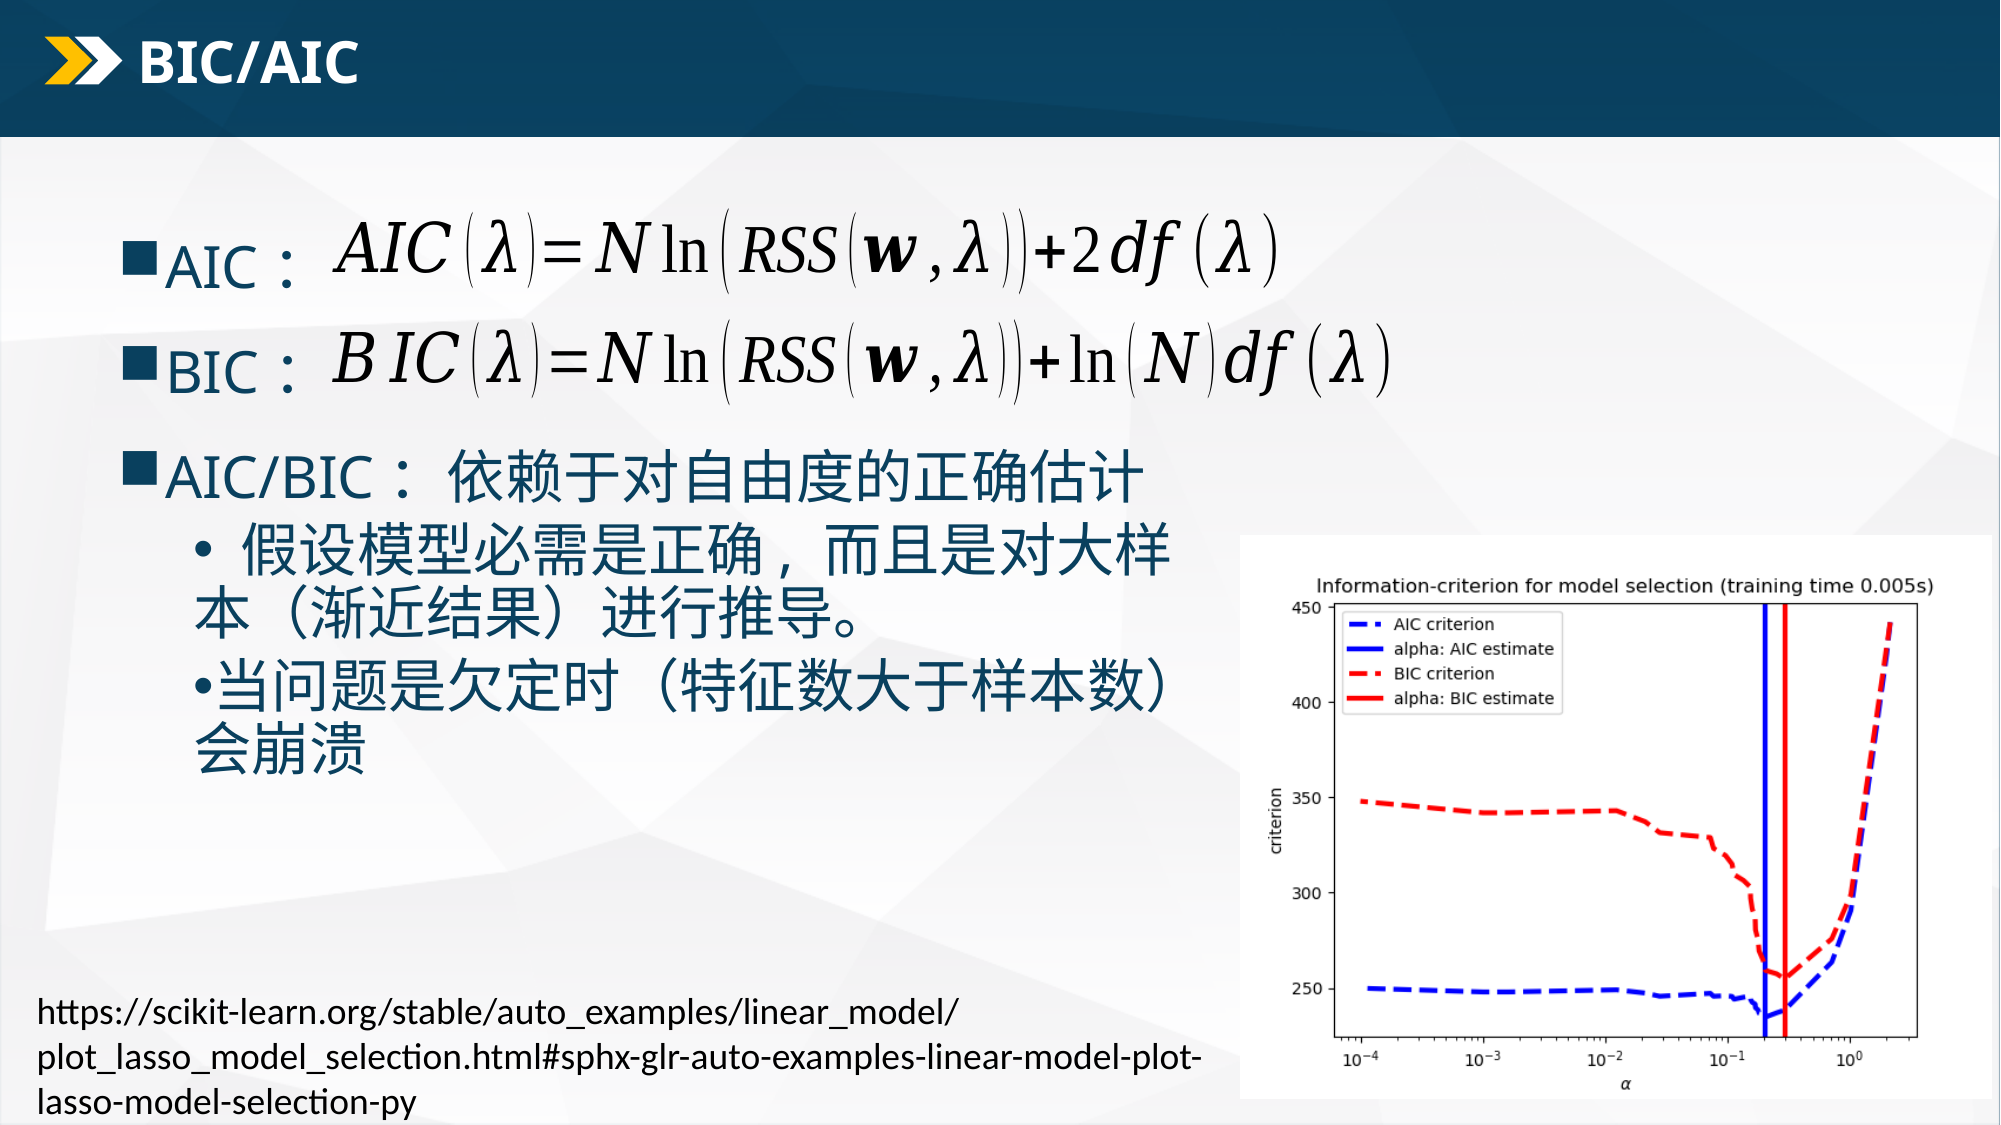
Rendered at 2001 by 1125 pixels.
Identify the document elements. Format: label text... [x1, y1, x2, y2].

picture [0, 0, 2000, 1125]
list AIC： BIC： AIC/BIC：依赖于对自由度的正确估计 假设模型必需是正确, 而且是对大样本（渐近结果）进行推导。 当问题是欠定时（特征数大于样本数）会崩溃 [103, 188, 1241, 979]
title BIC/AIC [122, 25, 1723, 137]
text_box https://scikit-learn.org/stable/auto_examples/linear_model/plot_lasso_model_selection.html#sphx-glr-auto-examples-linear-model-plot-lasso-model-selection-py [21, 979, 1283, 1125]
picture [1241, 349, 1250, 378]
